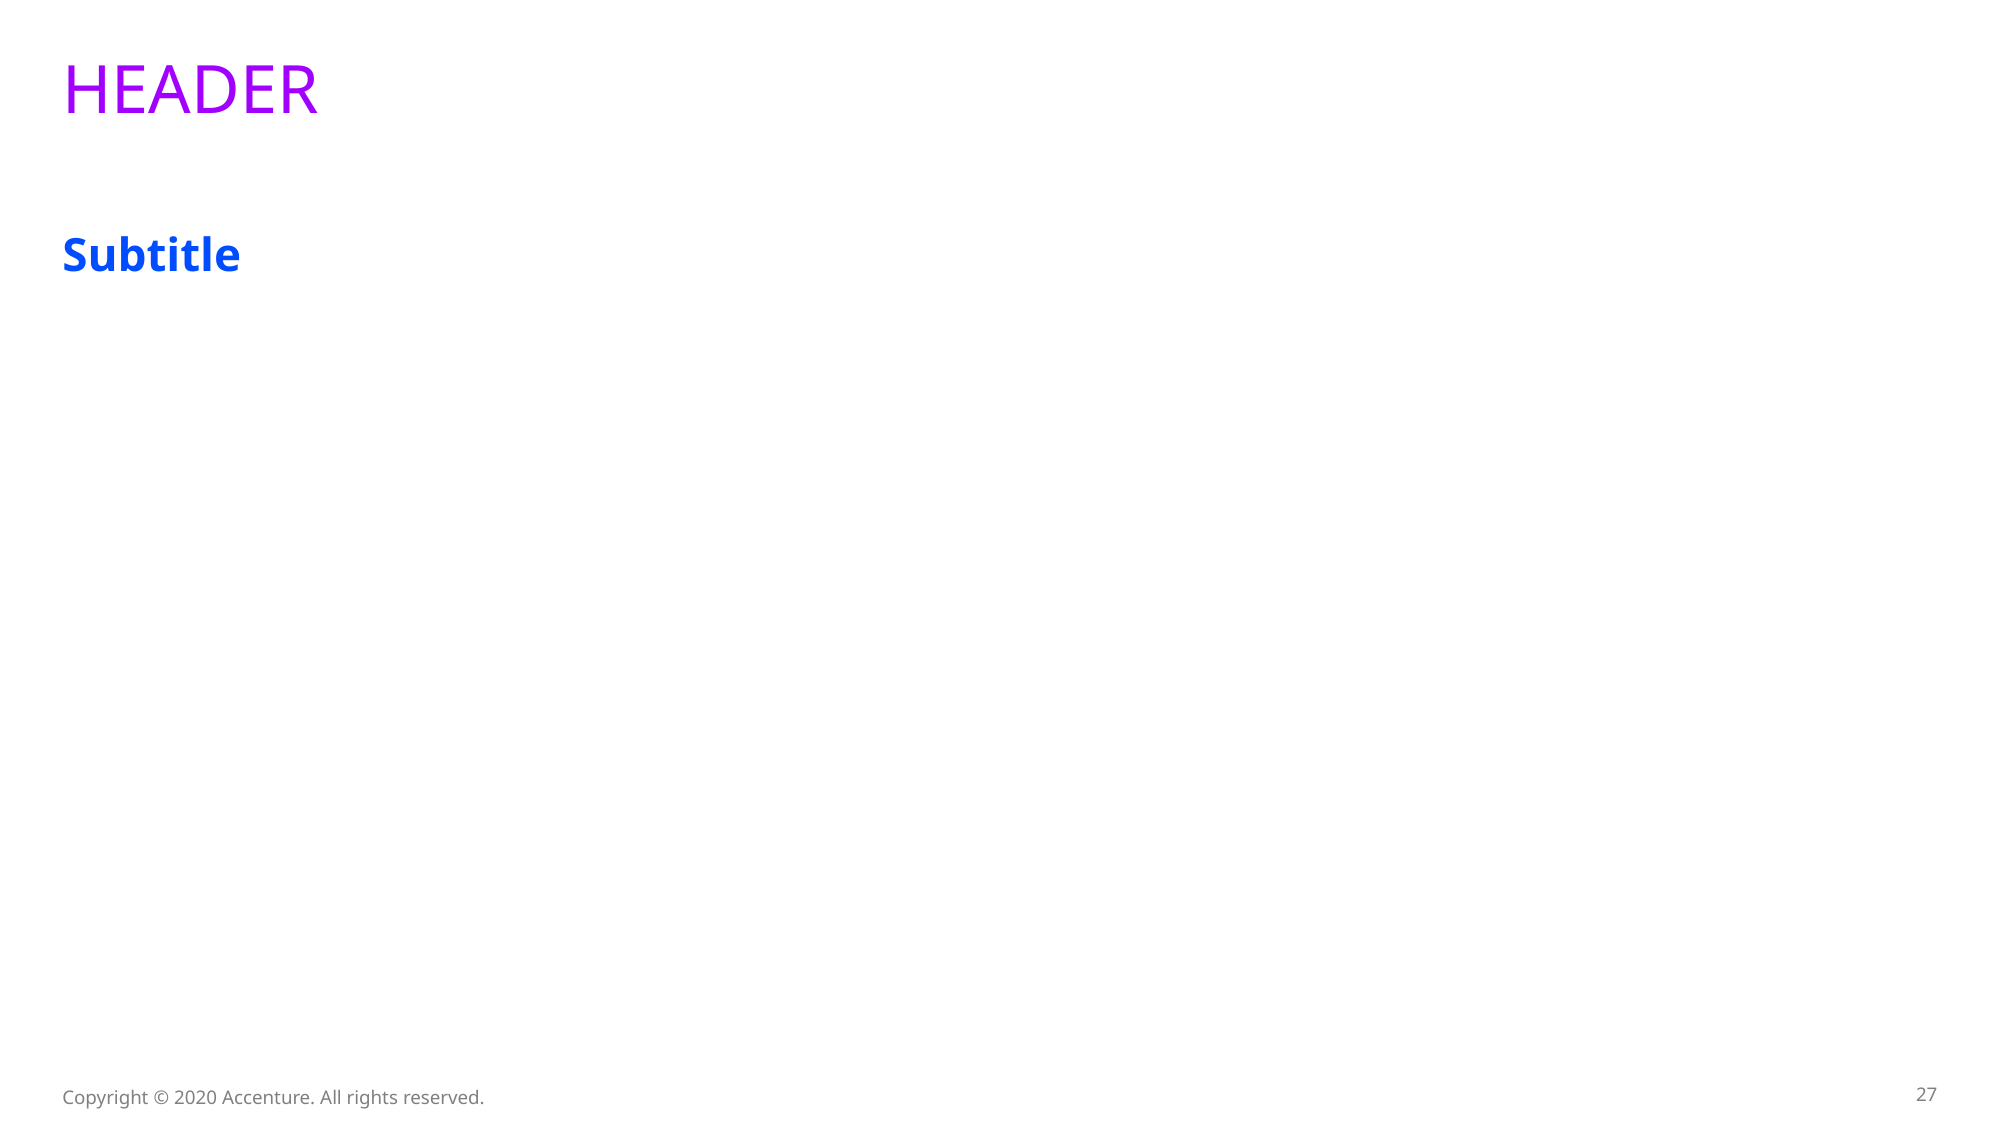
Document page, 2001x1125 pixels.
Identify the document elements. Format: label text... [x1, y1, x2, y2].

list Subtitle [62, 231, 1938, 282]
title header [62, 62, 1938, 211]
